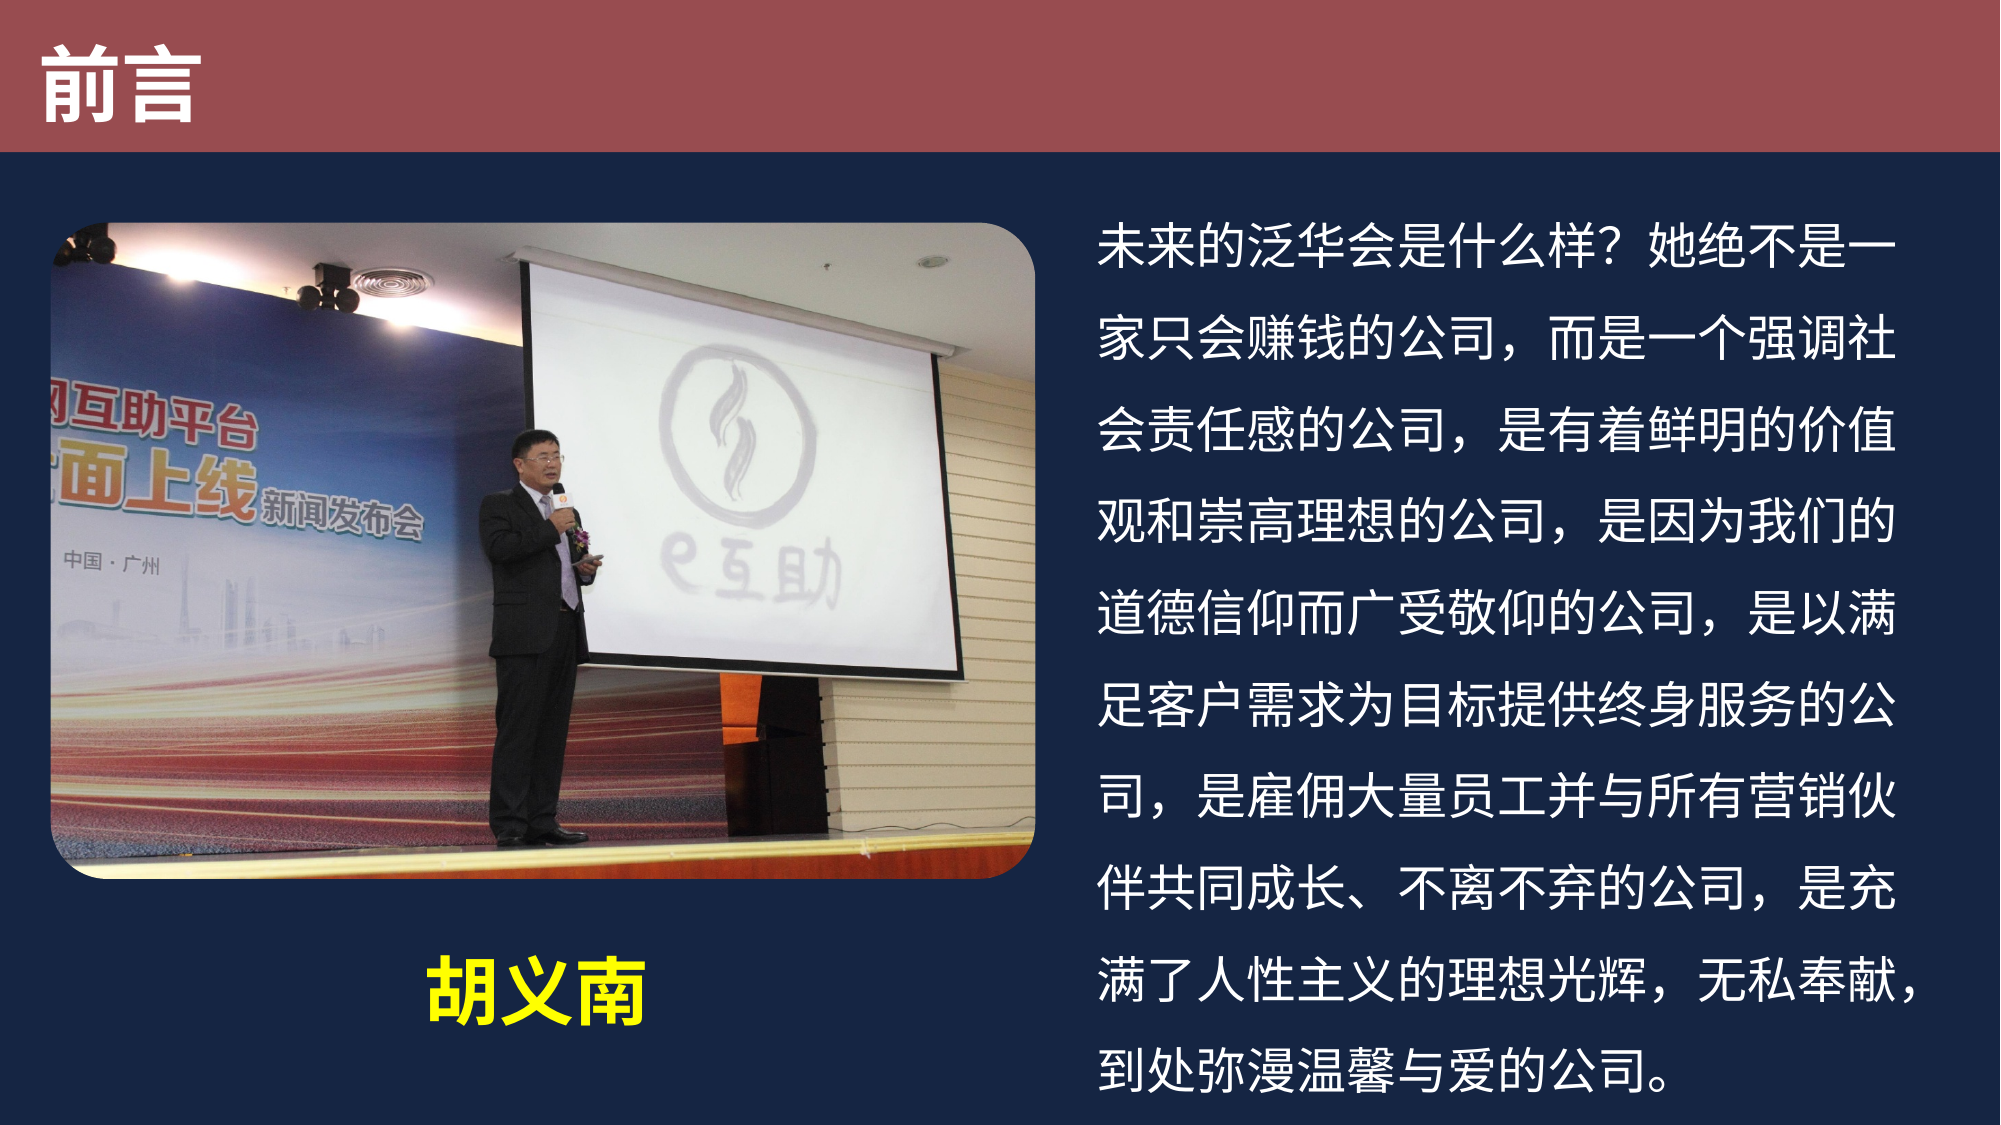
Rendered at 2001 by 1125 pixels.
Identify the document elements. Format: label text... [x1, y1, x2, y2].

text_box 未来的泛华会是什么样？她绝不是一家只会赚钱的公司，而是一个强调社会责任感的公司，是有着鲜明的价值观和崇高理想的公司，是因为我们的道德信仰而广受敬仰的公司，是以满足客户需求为目标提供终身服务的公司，是雇佣大量员工并与所有营销伙伴共同成长、不离不弃的公司，是充满了人性主义的理想光辉，无私奉献，到处弥漫温馨与爱的公司。 [1082, 175, 1914, 1107]
text_box 胡义南 [62, 936, 1012, 1042]
text_box 前言 [23, 24, 686, 140]
text_box [0, 0, 2000, 153]
picture [50, 222, 1036, 879]
